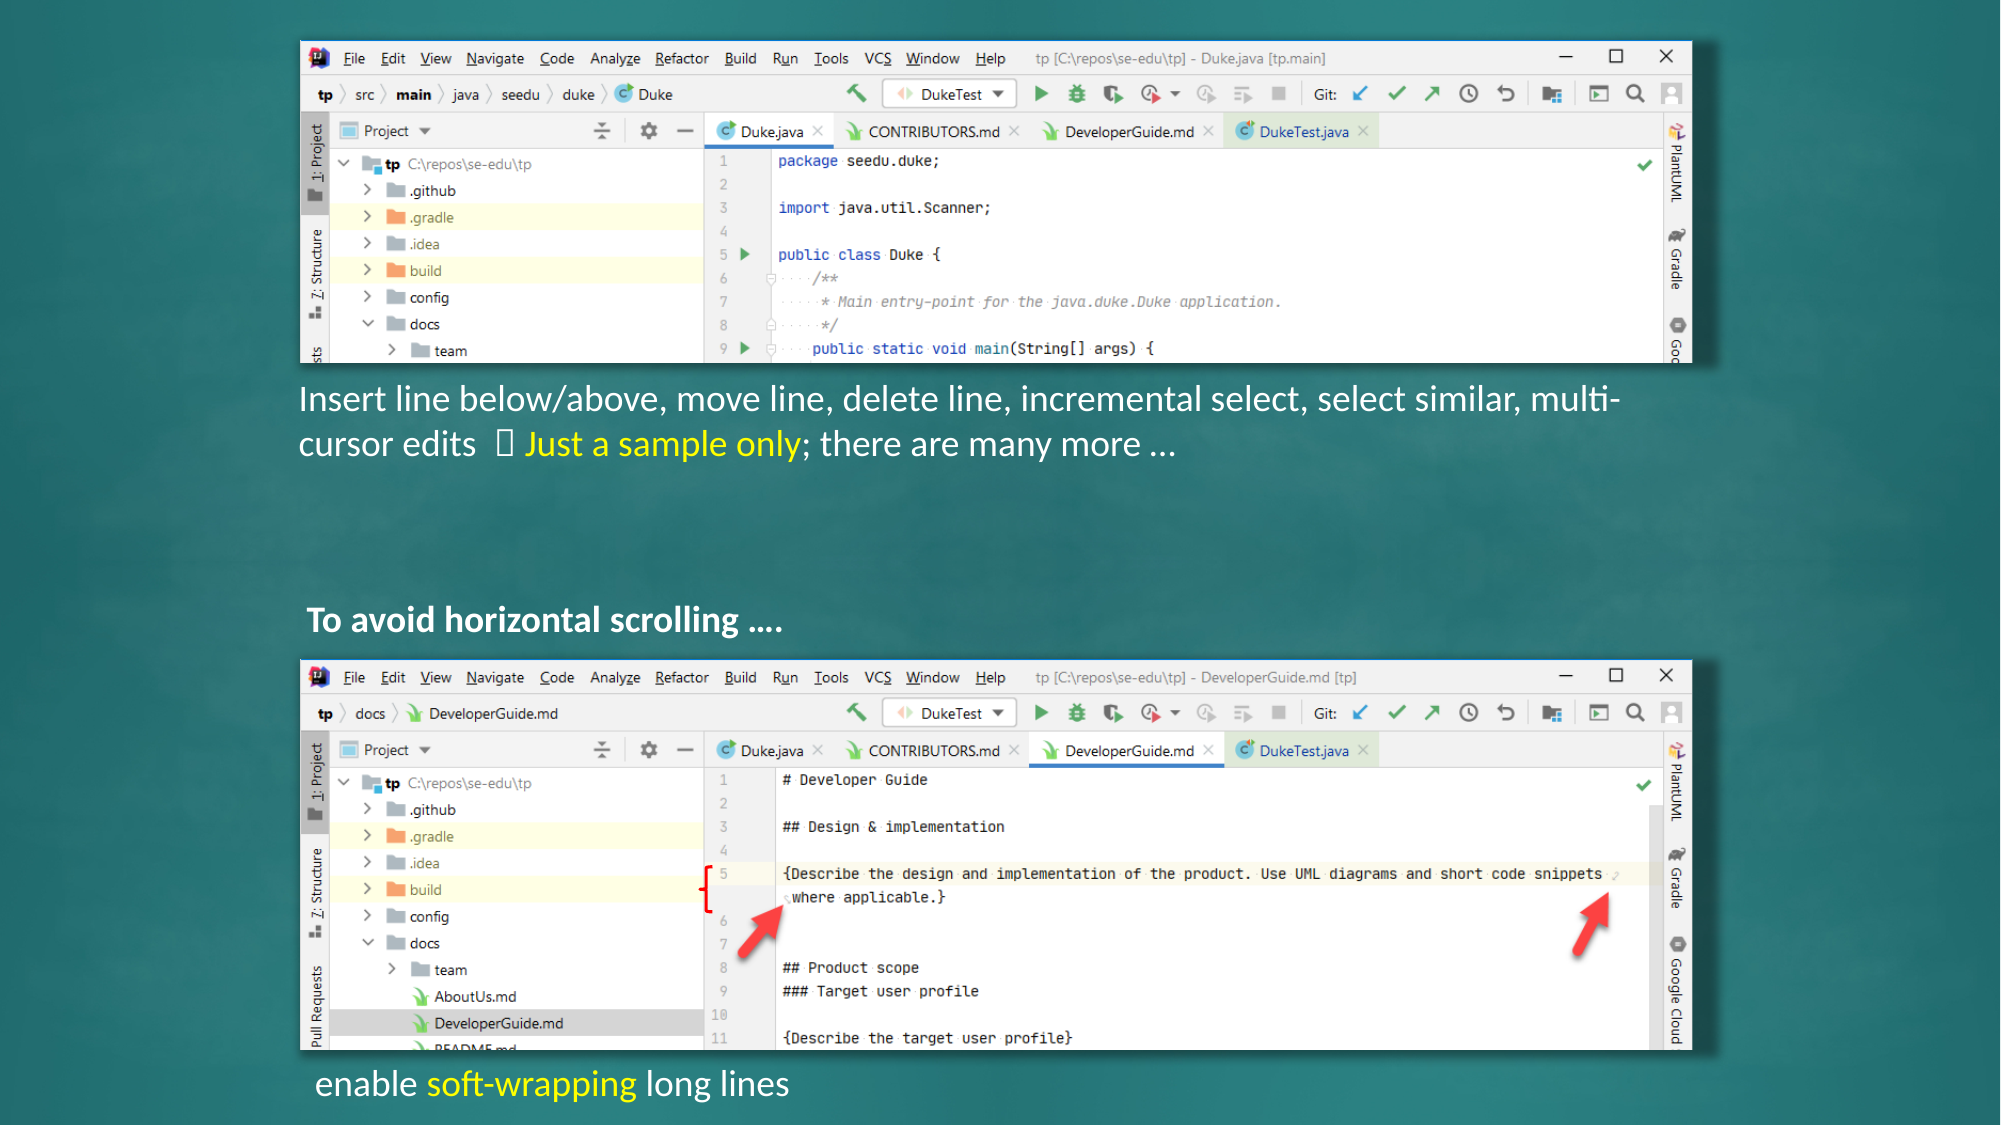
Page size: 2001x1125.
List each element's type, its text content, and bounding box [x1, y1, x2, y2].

text_box Insert line below/above, move line, delete line, incremental select, select similar, multi-cursor edits  Just a sample only; there are many more … [283, 367, 1677, 472]
text_box enable soft-wrapping long lines [300, 1057, 1677, 1112]
text_box To avoid horizontal scrolling …. [291, 587, 1669, 648]
picture [0, 0, 2001, 1125]
